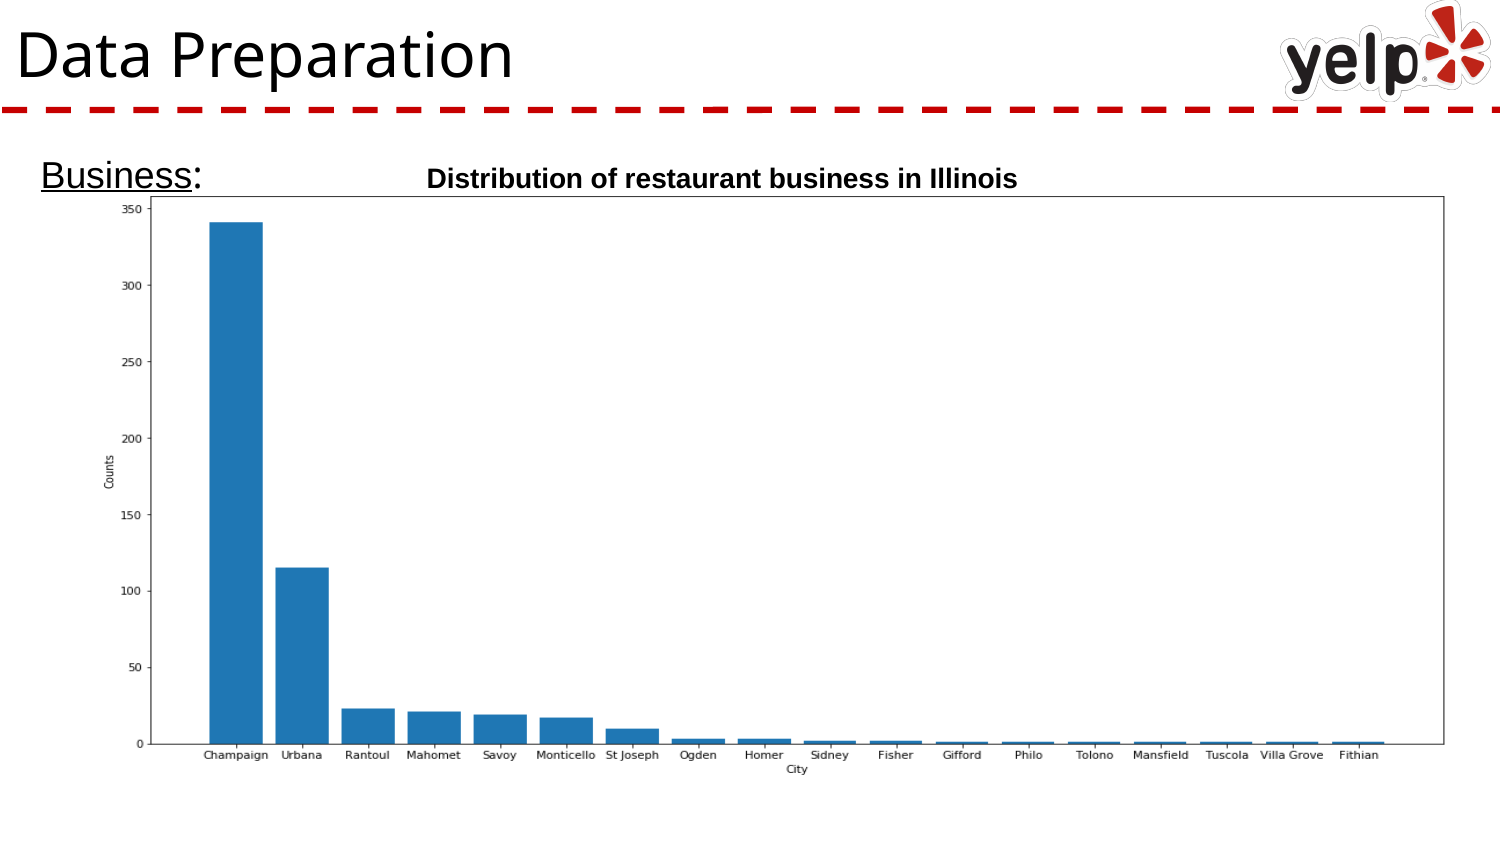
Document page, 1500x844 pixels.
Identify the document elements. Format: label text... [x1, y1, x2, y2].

title Data Preparation [0, 0, 1031, 112]
list Business: Distribution of restaurant business in Illinois [25, 128, 1186, 217]
picture [96, 186, 1456, 782]
picture [1280, 0, 1491, 102]
